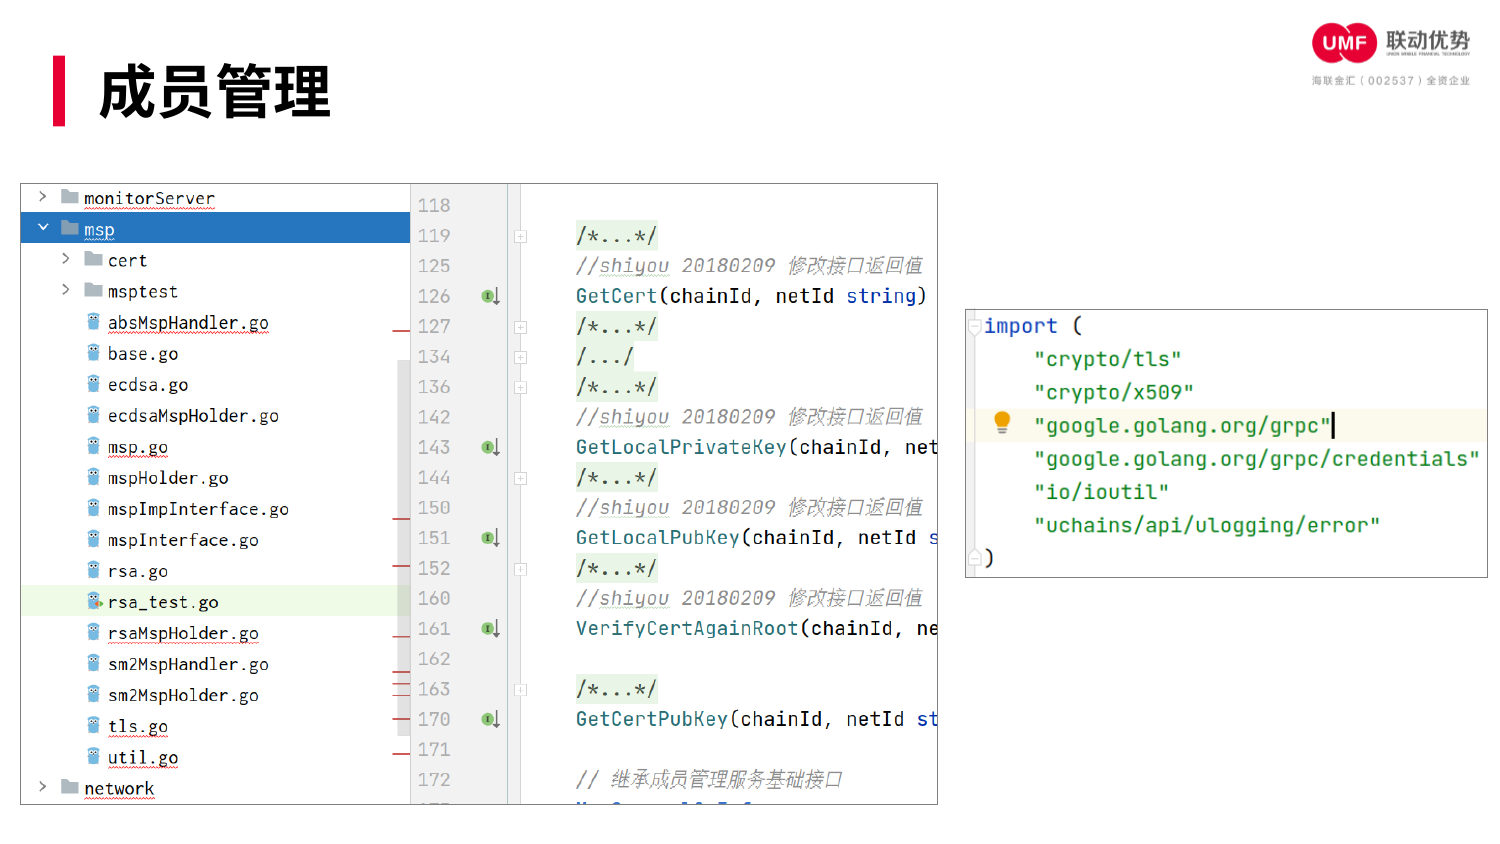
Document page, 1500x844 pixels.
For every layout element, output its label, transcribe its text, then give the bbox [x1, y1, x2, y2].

text_box 成员管理 [91, 48, 431, 133]
picture [965, 308, 1488, 578]
picture [1282, 1, 1500, 107]
picture [20, 182, 939, 806]
